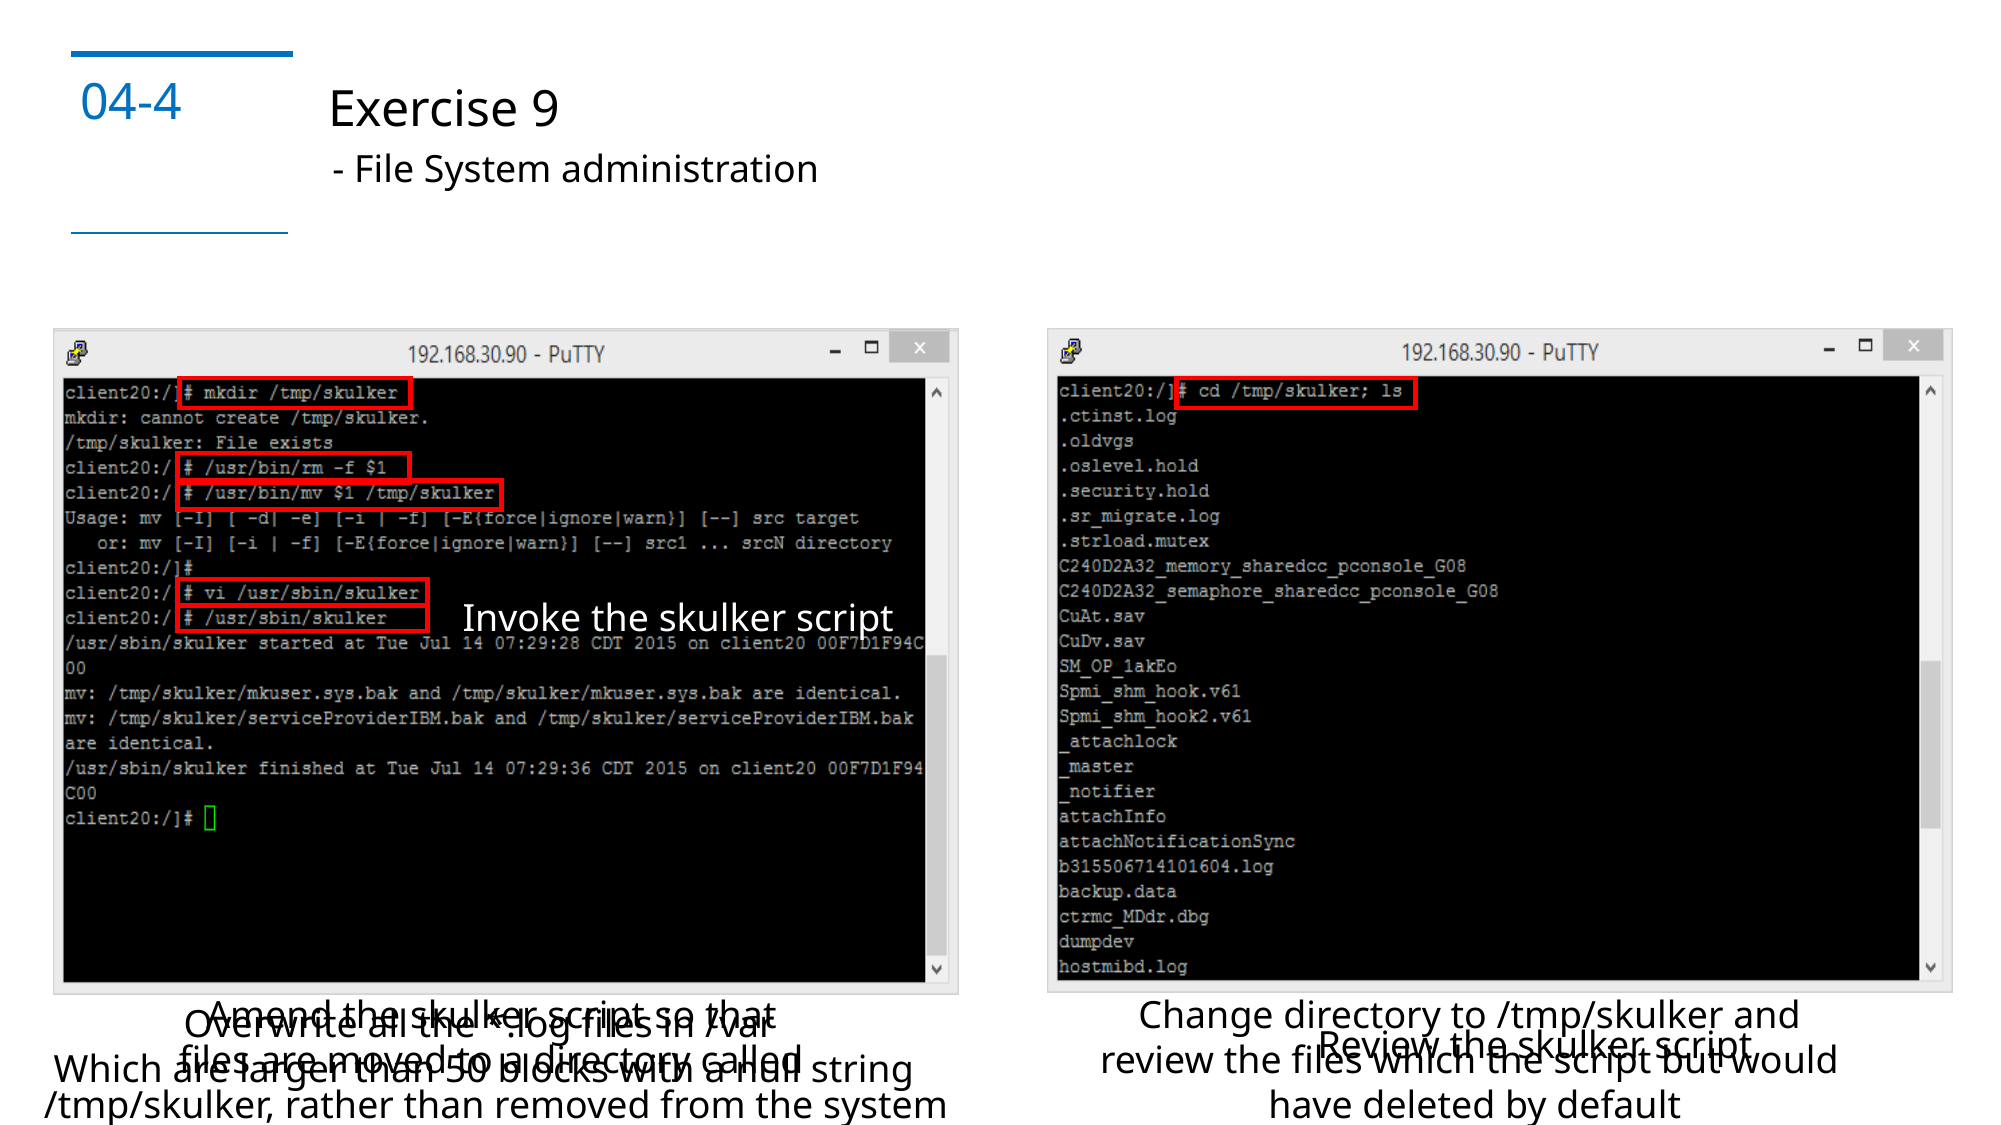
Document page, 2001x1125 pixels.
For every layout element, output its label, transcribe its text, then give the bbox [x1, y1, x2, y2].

text_box Exercise 9 [313, 68, 576, 144]
picture [53, 328, 959, 995]
text_box 04-4 [65, 61, 197, 137]
text_box Change directory to /tmp/skulker and review the files which the script but would have deleted by default [1085, 993, 1865, 1125]
text_box - File System administration [317, 137, 835, 198]
text_box Amend the skulker script so that files are moved to a directory called /tmp/skulker, rather than removed from the system [29, 984, 964, 1125]
picture [1047, 328, 1953, 993]
